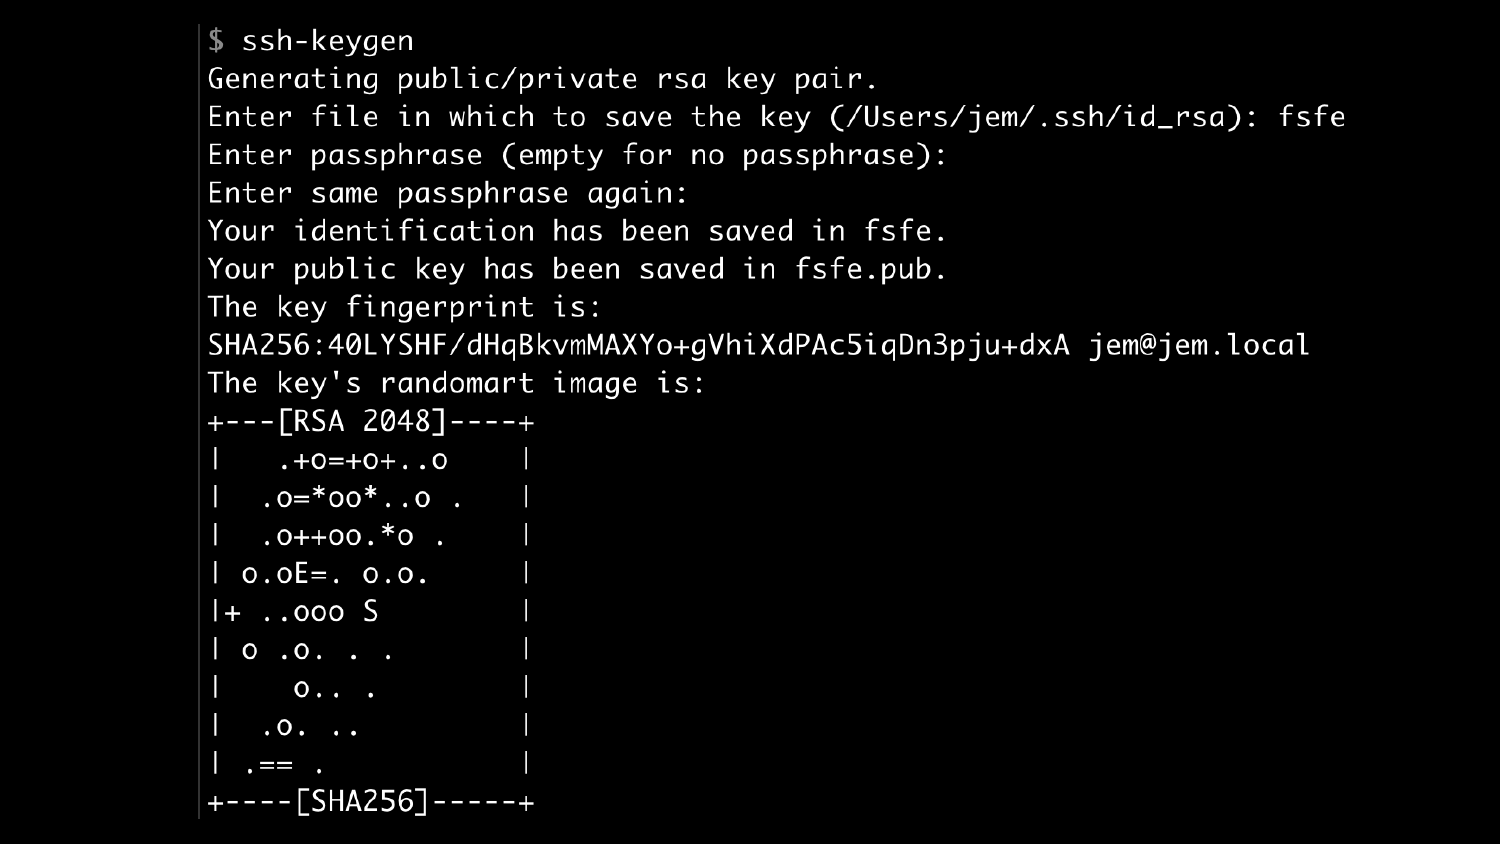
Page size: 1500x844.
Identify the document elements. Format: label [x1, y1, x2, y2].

picture [198, 24, 1382, 819]
